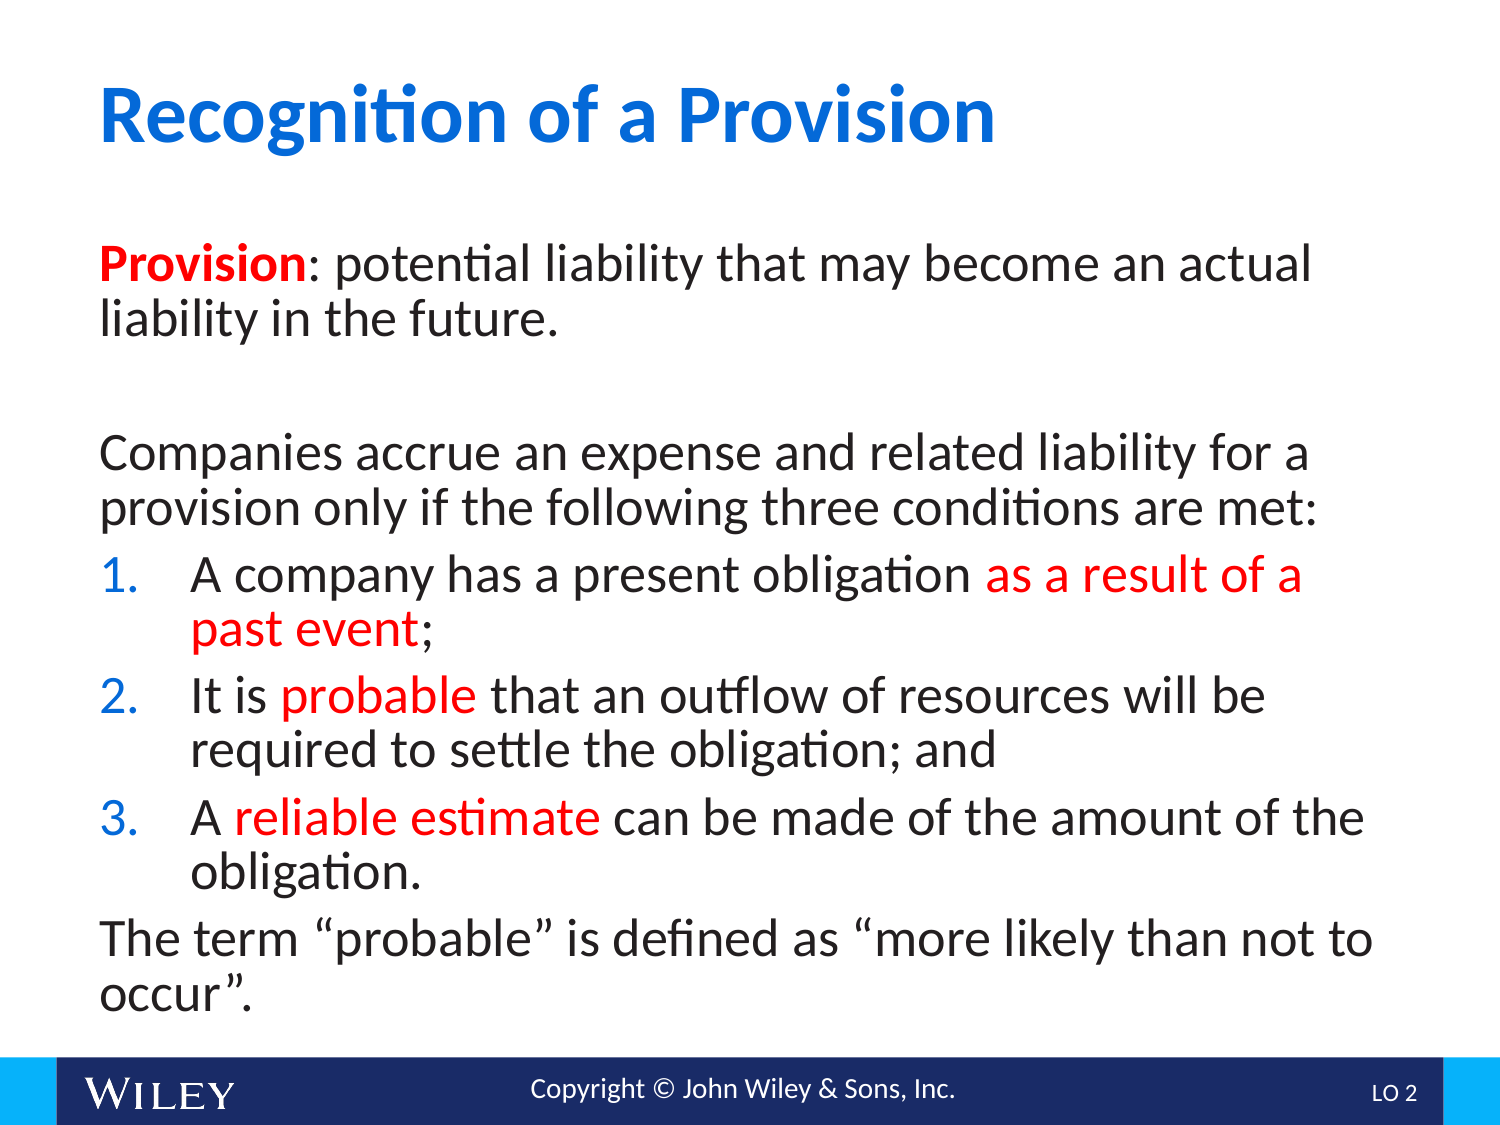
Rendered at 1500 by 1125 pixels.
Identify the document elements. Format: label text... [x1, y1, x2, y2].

list L O 2 [1309, 1065, 1433, 1125]
list Provision: potential liability that may become an actual liability in the future. Companies accrue an expense and related liability for a provision only if the following three conditions are met: A company has a present obligation as a result of a past event; It is probable that an outflow of resources will be required to settle the obligation; and A reliable estimate can be made of the amount of the obligation. The term “probable” is defined as “more likely than not to occur”. [84, 233, 1416, 1048]
title Recognition of a Provision [84, 75, 1416, 215]
